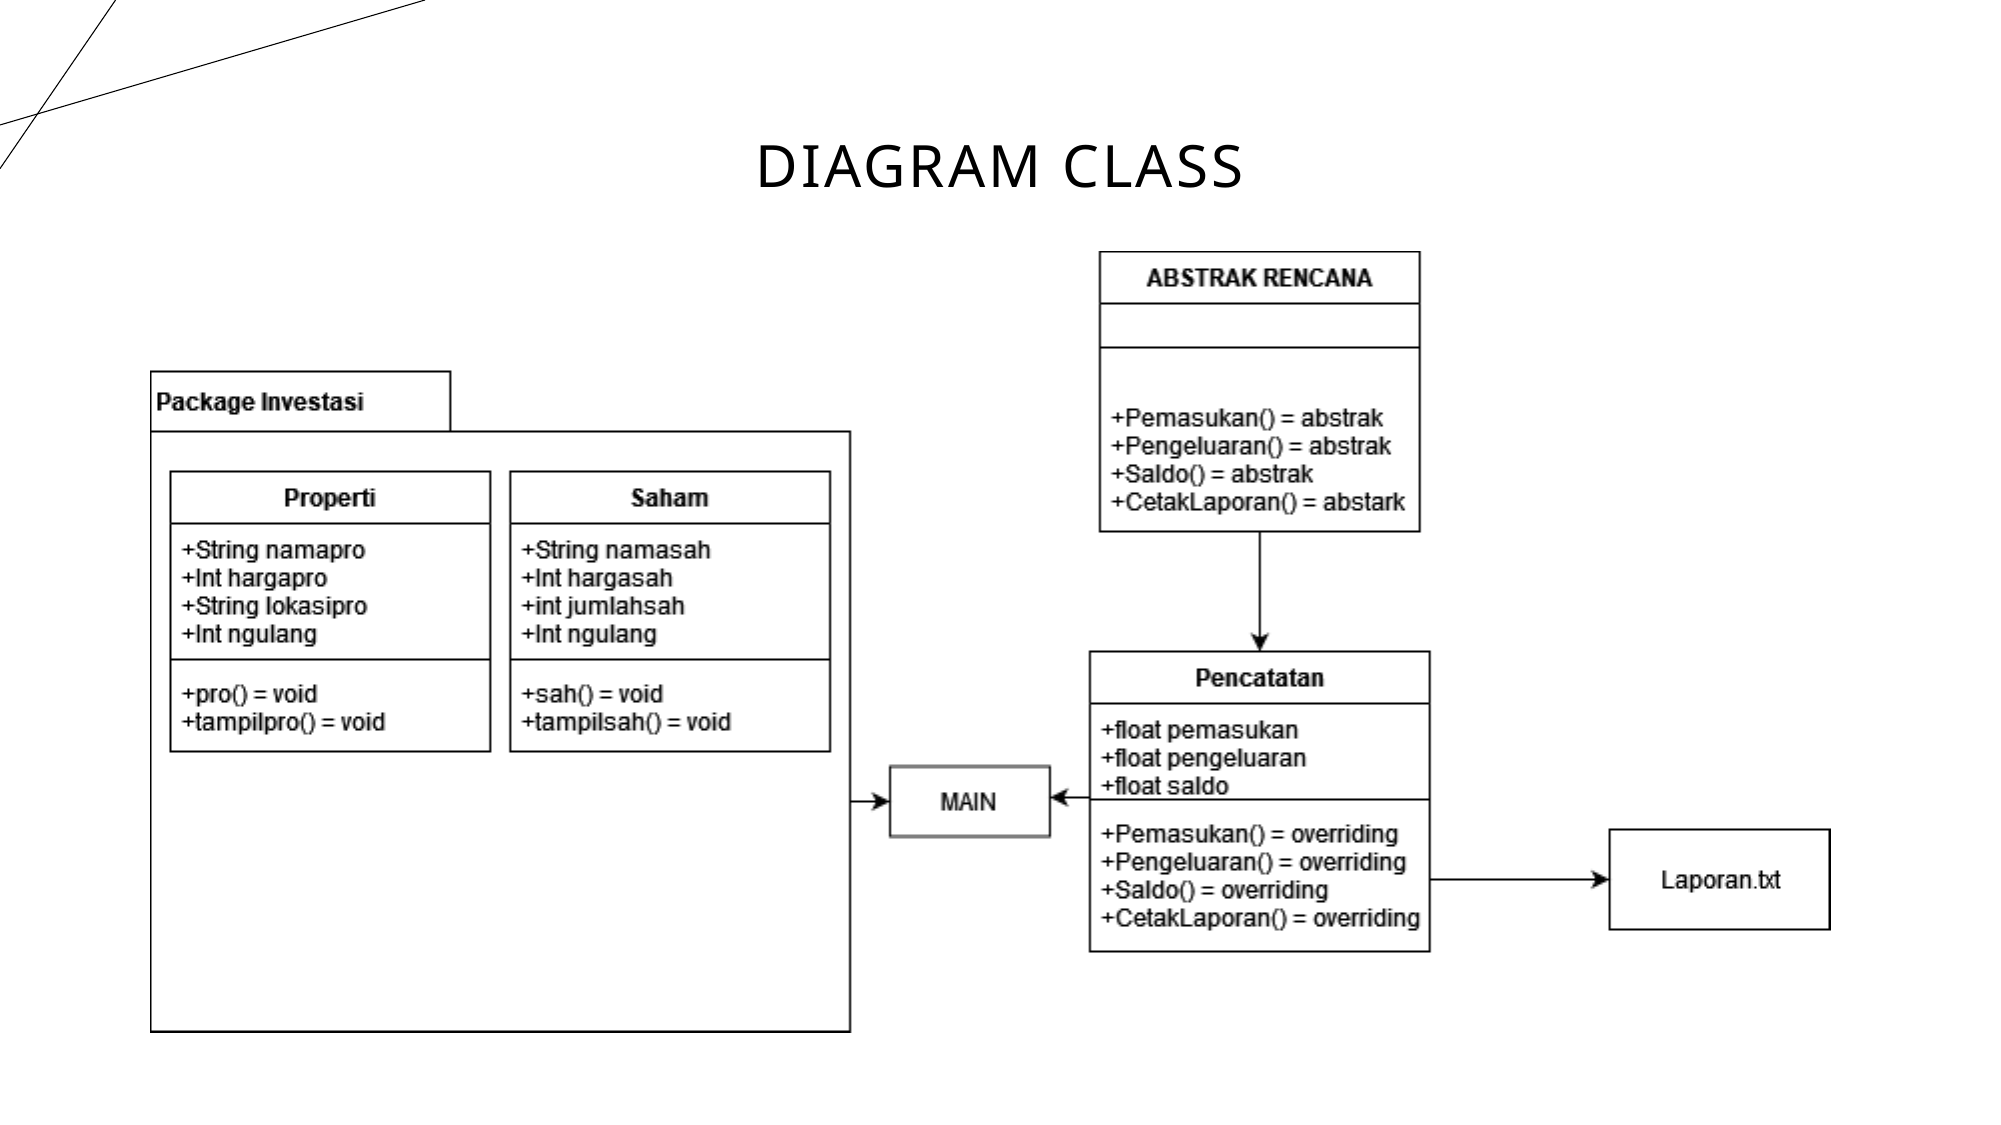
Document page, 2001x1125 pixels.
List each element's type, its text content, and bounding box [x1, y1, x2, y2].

picture [150, 251, 1831, 1034]
title DIAGRAM CLASS [137, 59, 1863, 278]
